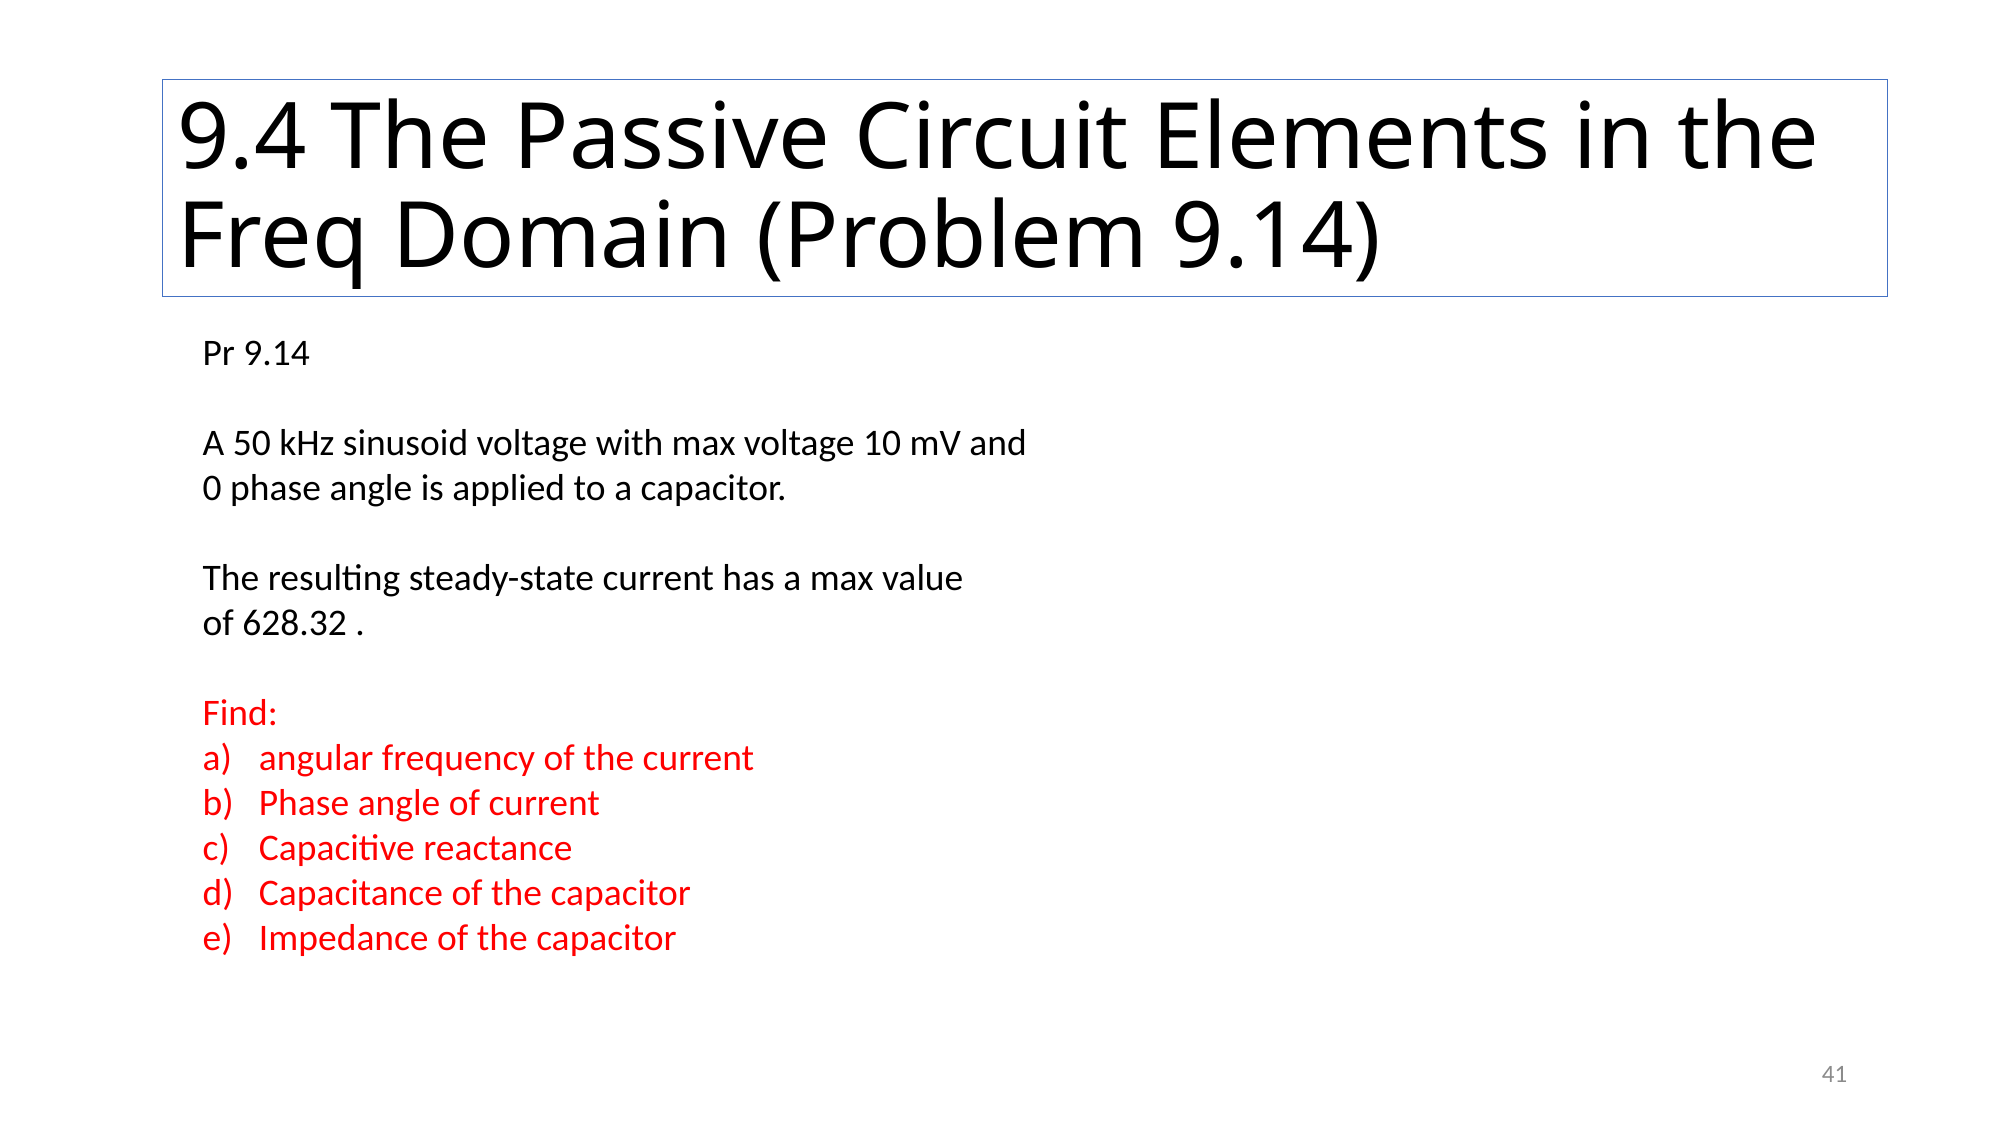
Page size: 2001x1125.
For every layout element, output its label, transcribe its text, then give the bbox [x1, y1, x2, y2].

slide_number 41 [1412, 1042, 1863, 1103]
text_box 9.4 The Passive Circuit Elements in the Freq Domain (Problem 9.14) [162, 79, 1888, 297]
